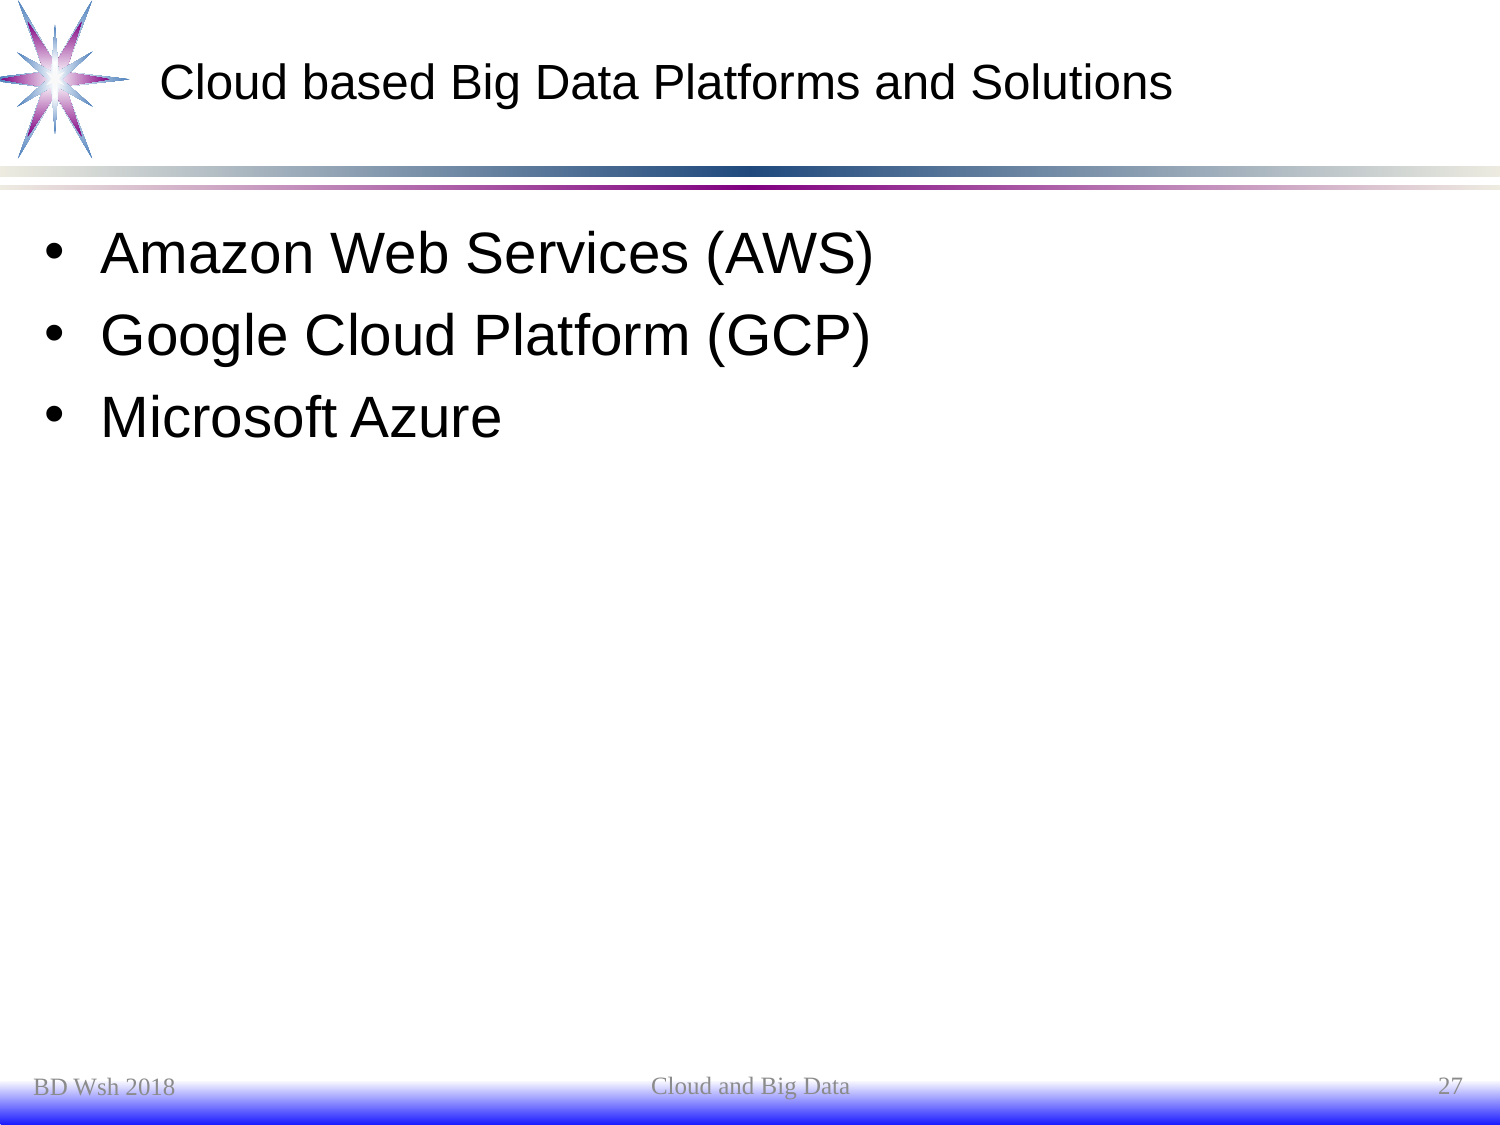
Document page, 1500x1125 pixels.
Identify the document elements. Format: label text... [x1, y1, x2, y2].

title Cloud based Big Data Platforms and Solutions [147, 24, 1425, 135]
slide_number BD Wsh 2018 [18, 1064, 390, 1106]
footer Cloud and Big Data [513, 1063, 989, 1106]
slide_number 27 [1128, 1064, 1478, 1106]
list Amazon Web Services (AWS) Google Cloud Platform (GCP) Microsoft Azure [29, 208, 1471, 1035]
